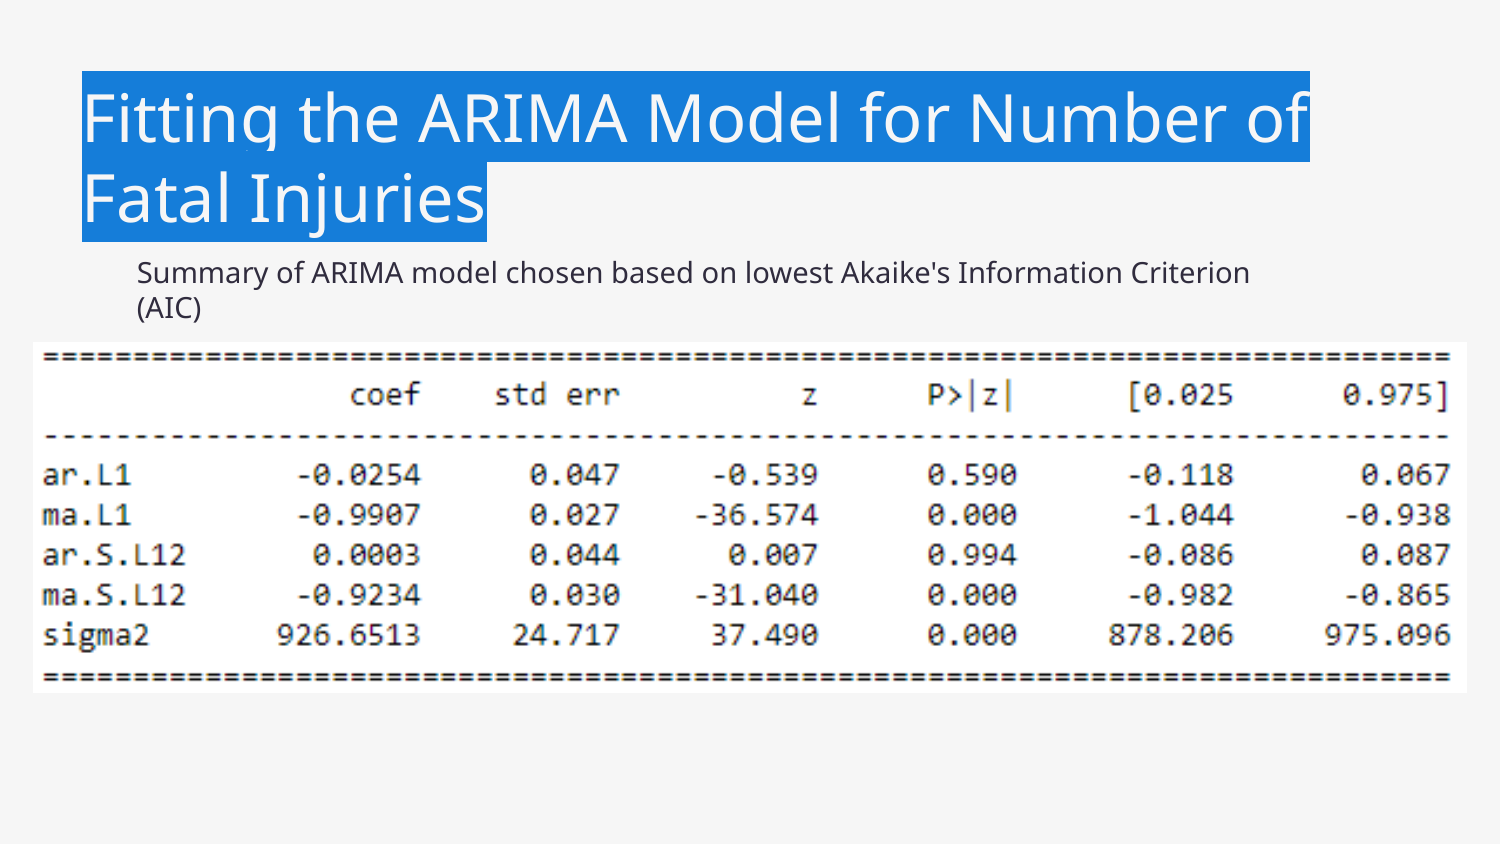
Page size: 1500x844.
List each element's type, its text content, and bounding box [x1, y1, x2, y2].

text_box Summary of ARIMA model chosen based on lowest Akaike's Information Criterion (AIC) [121, 239, 1278, 306]
picture [32, 342, 1468, 693]
title Fitting the ARIMA Model for Number of Fatal Injuries [66, 60, 1333, 155]
